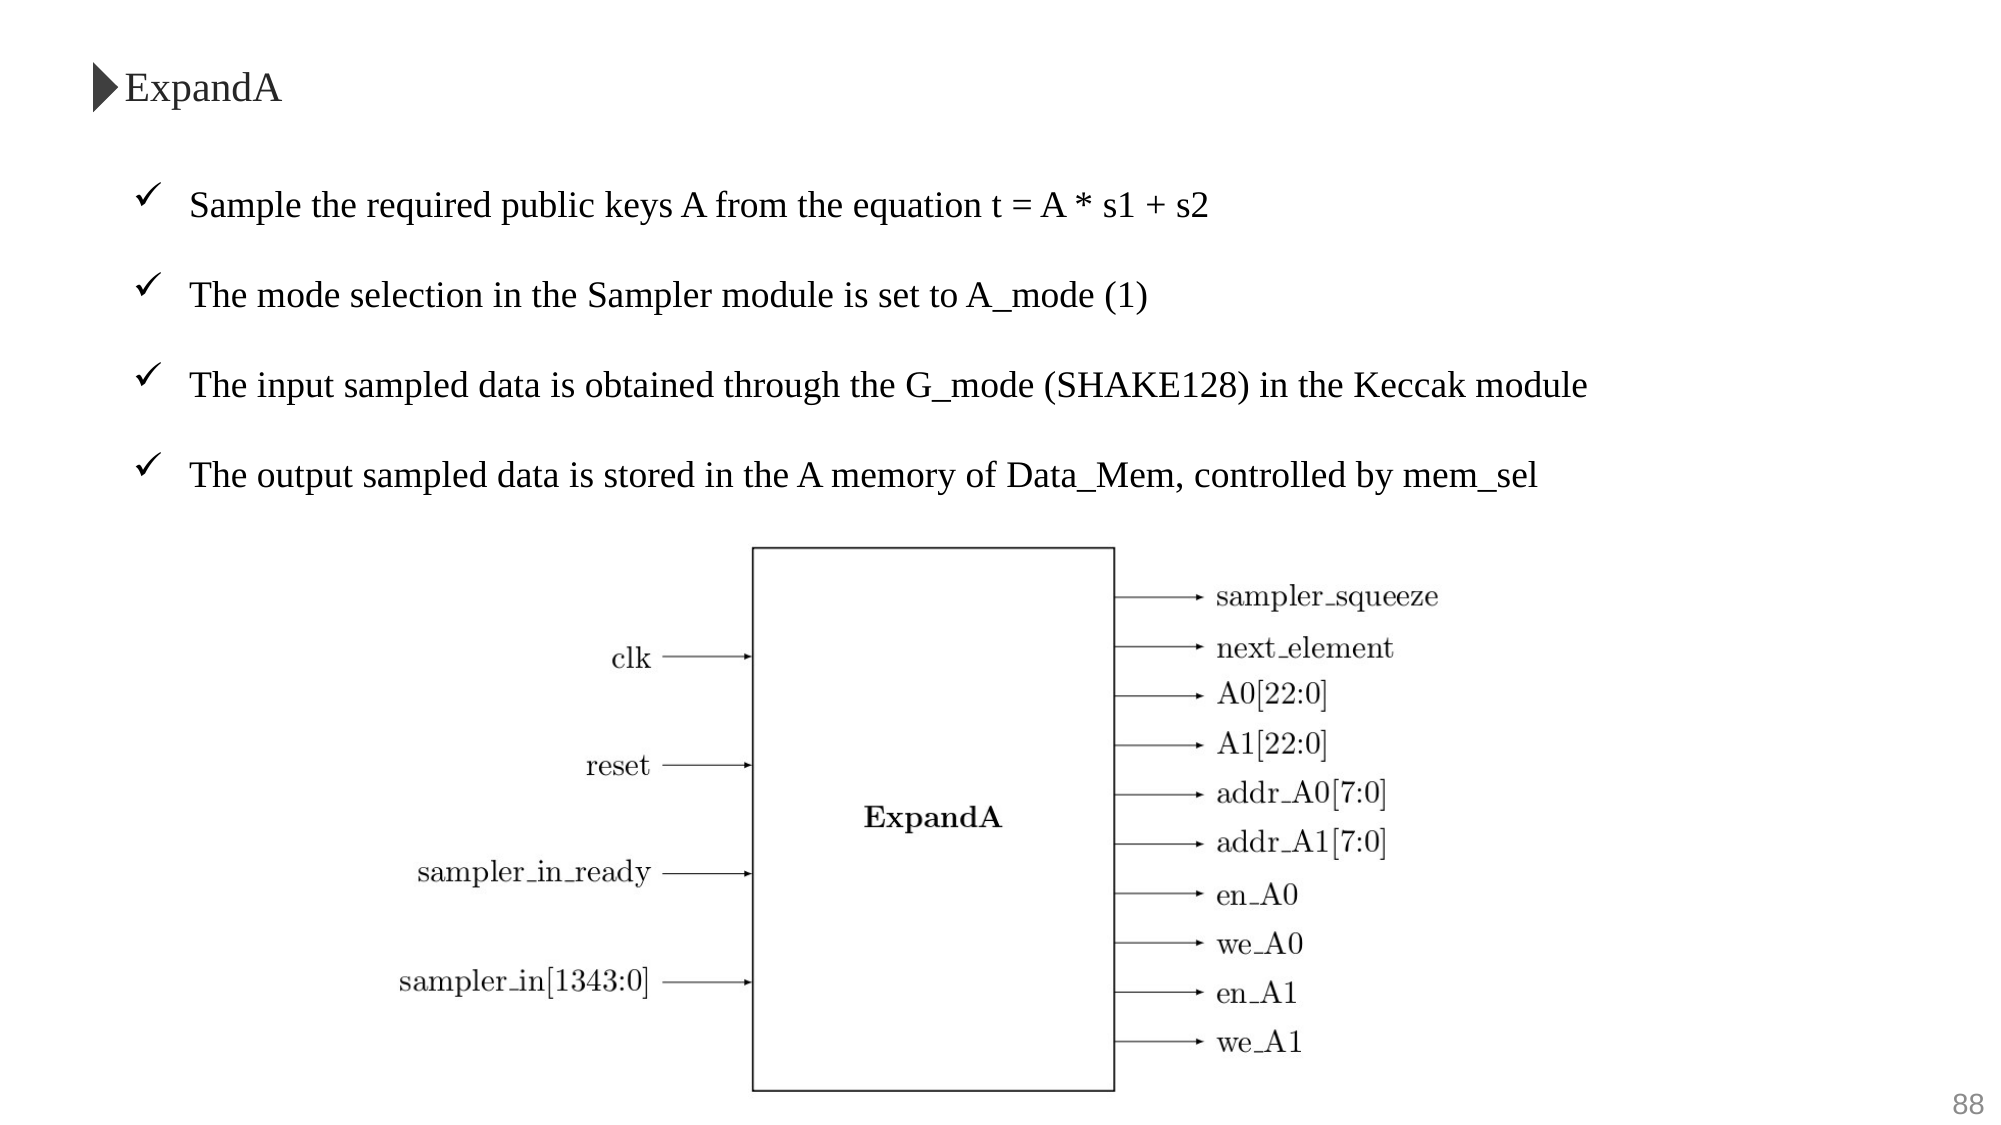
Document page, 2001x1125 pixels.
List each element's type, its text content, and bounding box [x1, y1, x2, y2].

slide_number 88 [1550, 1072, 2000, 1125]
text_box Sample the required public keys A from the equation t = A * s1 + s2 The mode selection in the Sampler module is set to A_mode (1) The input sampled data is obtained through the G_mode (SHAKE128) in the Keccak module The output sampled data is stored in the A memory of Data_Mem, controlled by mem_sel [118, 127, 1724, 503]
picture [389, 535, 1453, 1103]
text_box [93, 52, 299, 118]
